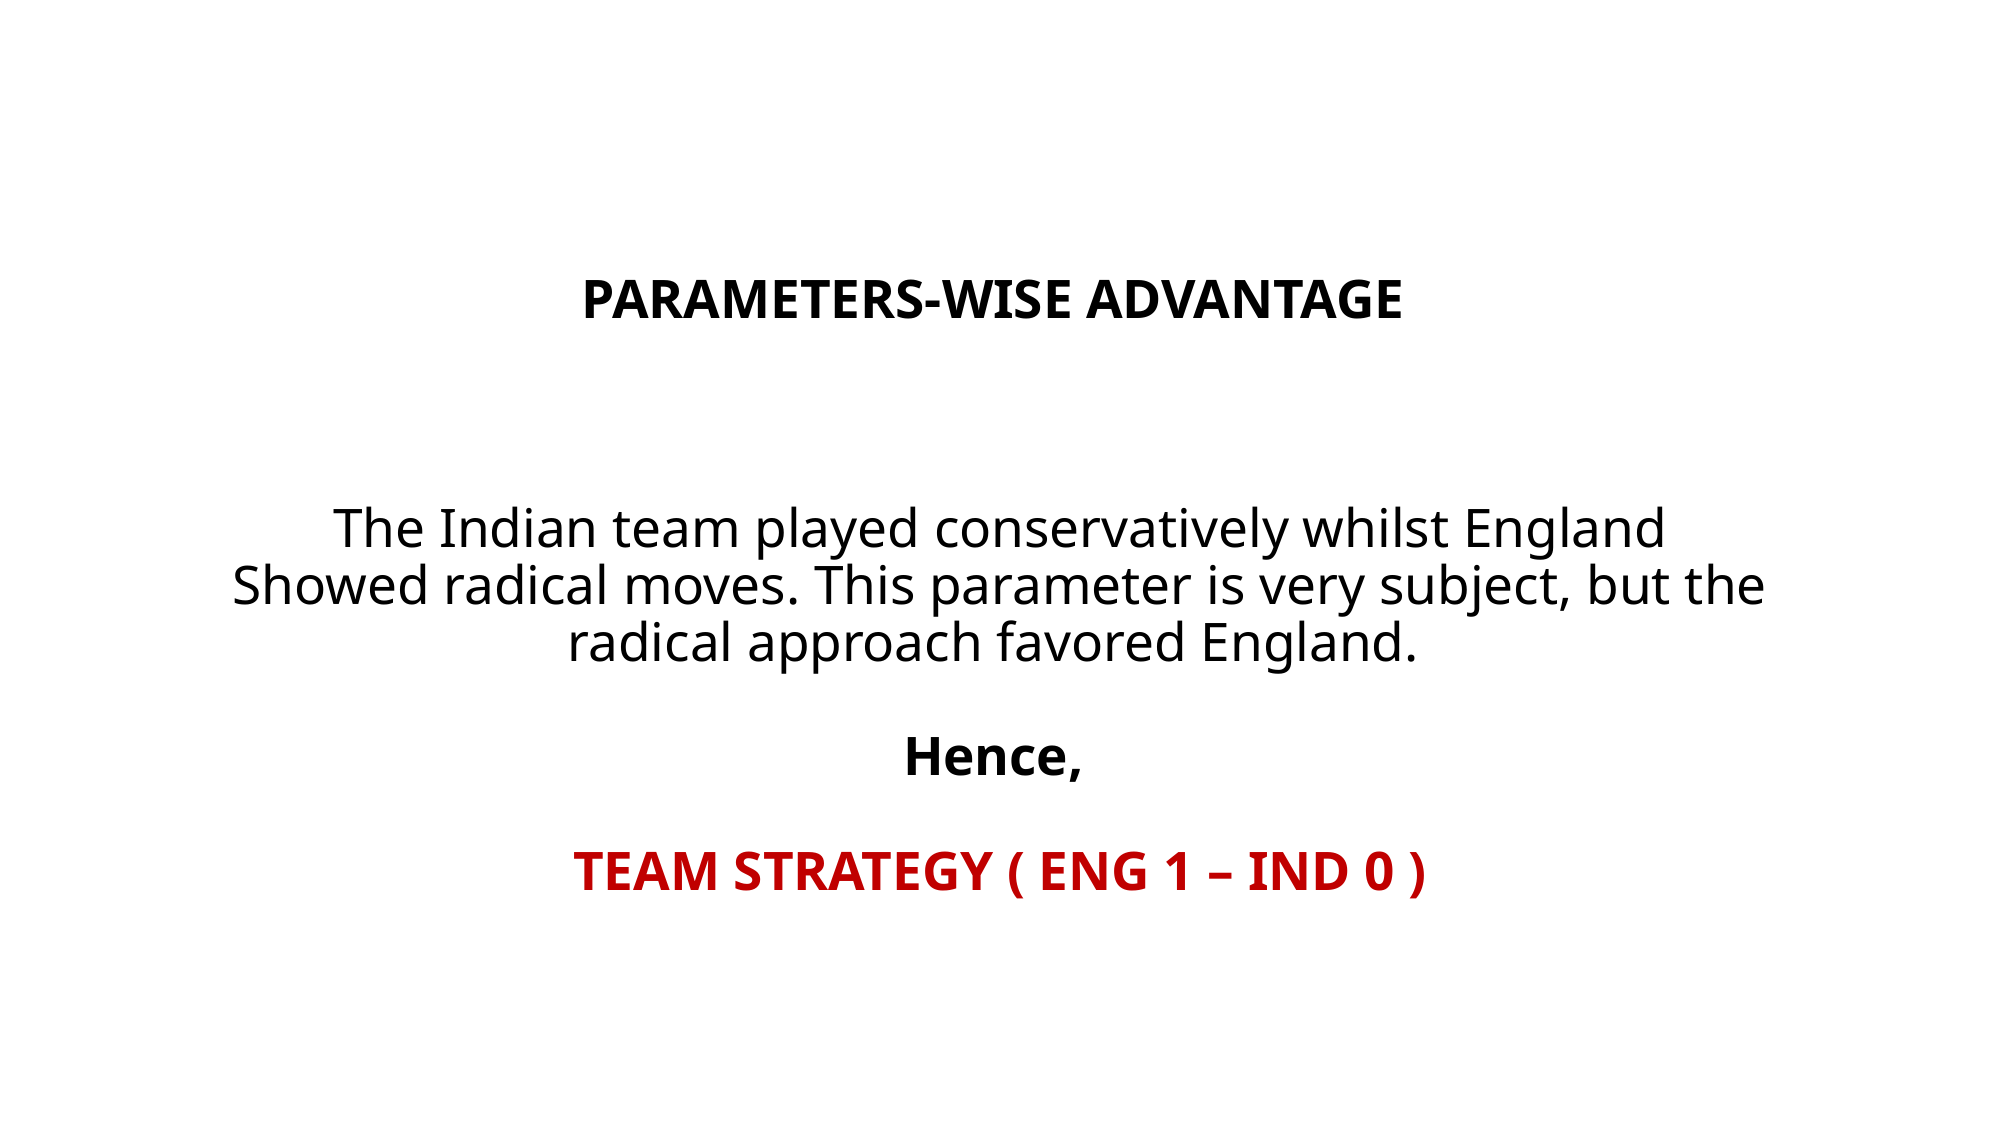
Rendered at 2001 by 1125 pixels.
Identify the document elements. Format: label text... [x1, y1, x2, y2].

text_box PARAMETERS-WISE ADVANTAGE The Indian team played conservatively whilst England Showed radical moves. This parameter is very subject, but the radical approach favored England. Hence, TEAM STRATEGY ( ENG 1 – IND 0 ) [137, 265, 1863, 914]
